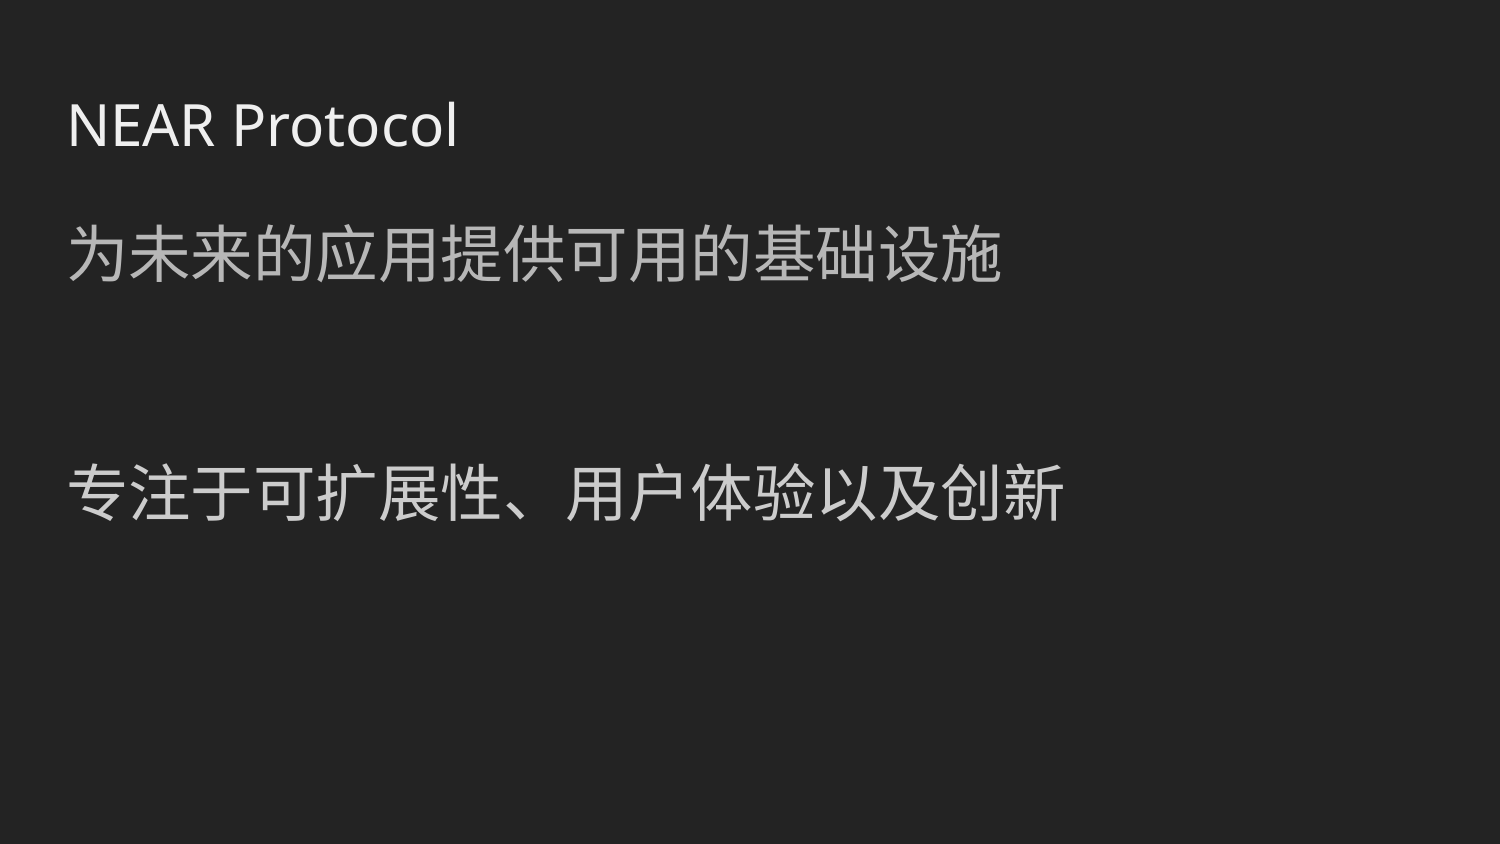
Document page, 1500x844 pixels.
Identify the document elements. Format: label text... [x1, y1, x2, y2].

title NEAR Protocol [51, 72, 1449, 167]
list 为未来的应用提供可用的基础设施 专注于可扩展性、用户体验以及创新 [51, 189, 1449, 750]
